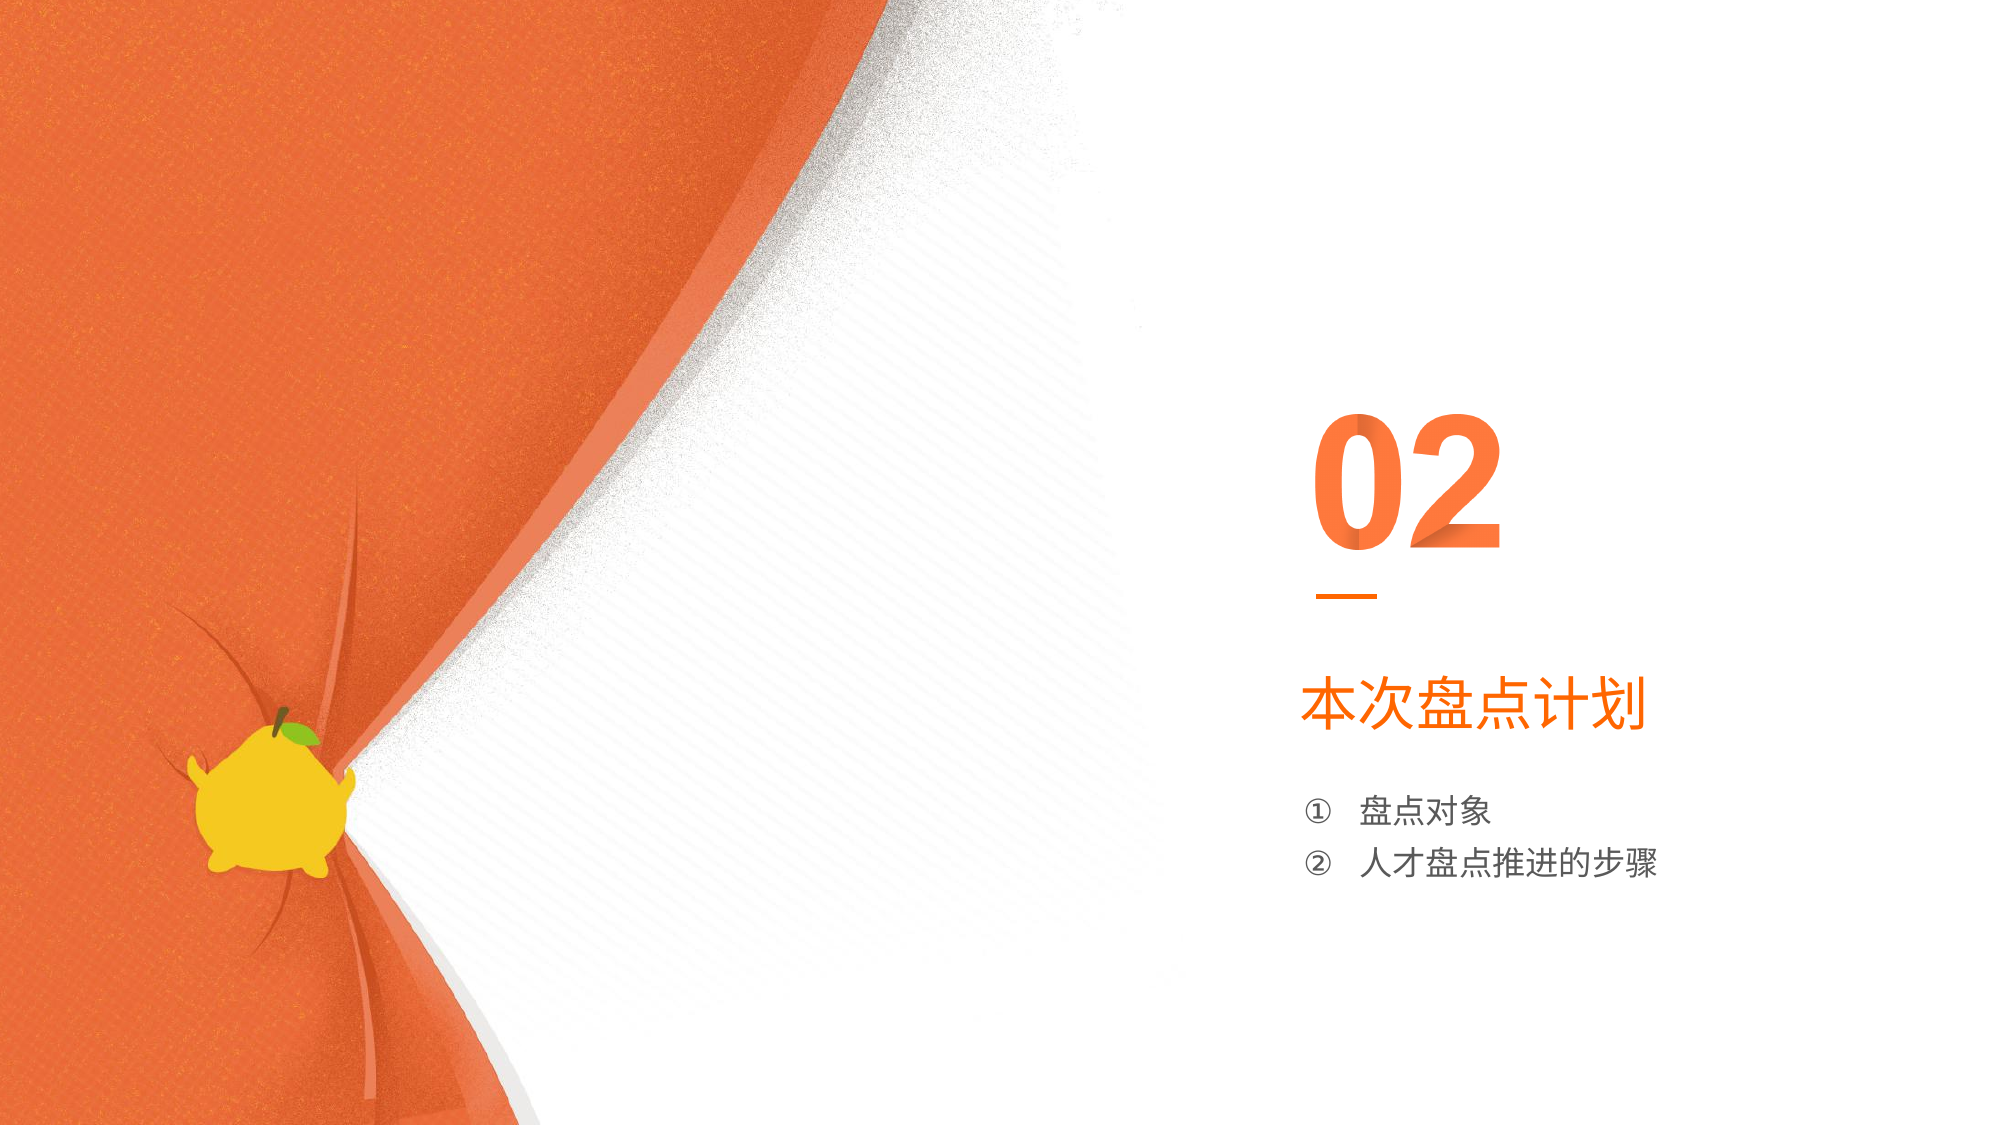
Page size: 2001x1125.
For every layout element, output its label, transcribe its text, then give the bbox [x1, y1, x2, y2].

text_box 本次盘点计划 [1284, 659, 1664, 744]
picture [0, 0, 2001, 1125]
text_box 盘点对象 人才盘点推进的步骤 [1288, 771, 1738, 890]
